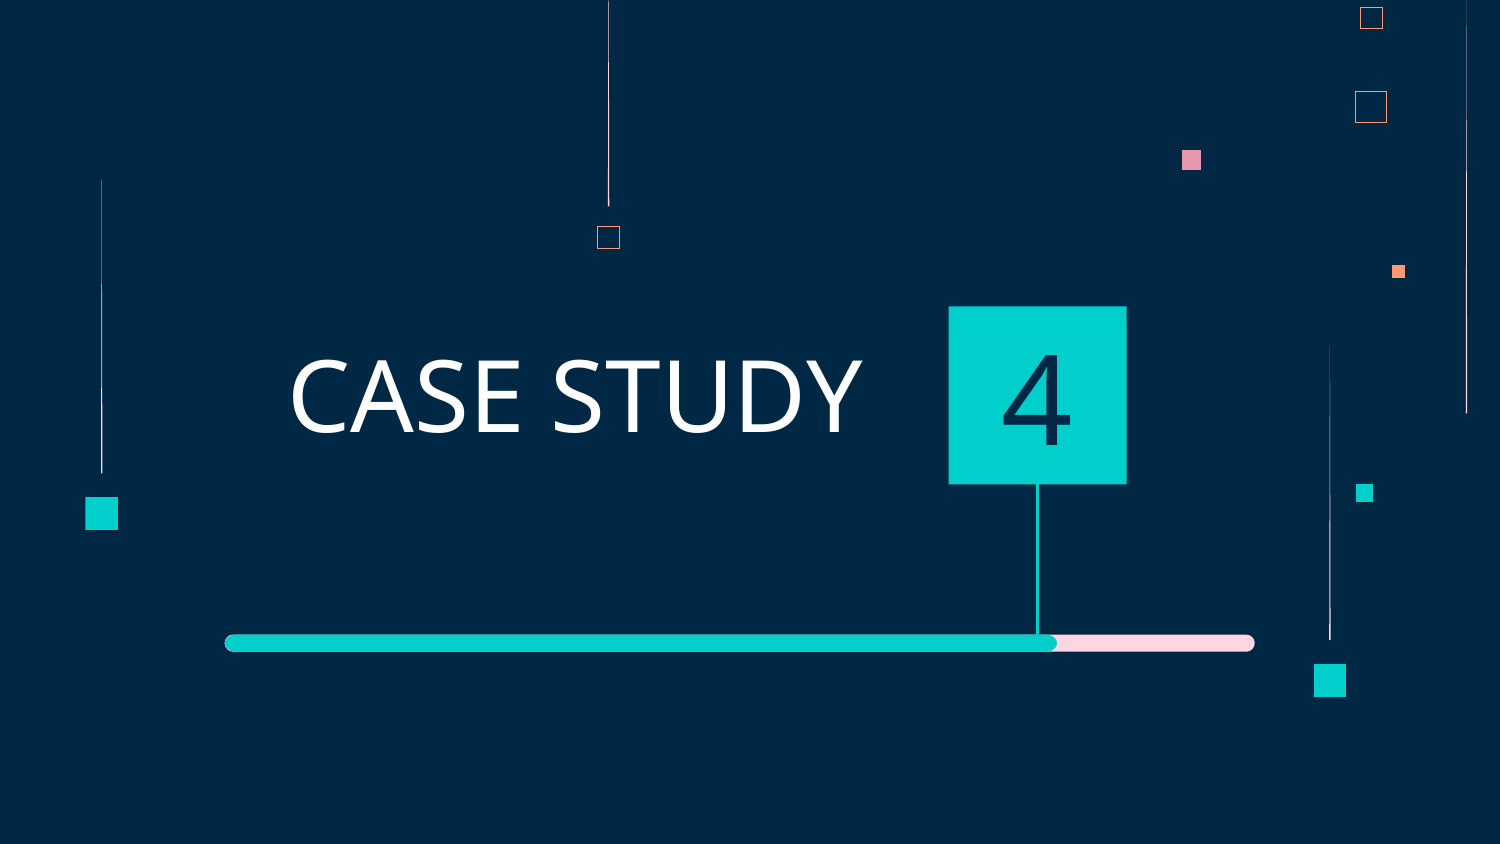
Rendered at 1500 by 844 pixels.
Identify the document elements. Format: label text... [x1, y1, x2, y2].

text_box [1049, 634, 1255, 652]
text_box [948, 306, 1127, 485]
text_box [224, 634, 1058, 652]
title CASE STUDY [250, 330, 900, 468]
title 4 [957, 348, 1119, 443]
